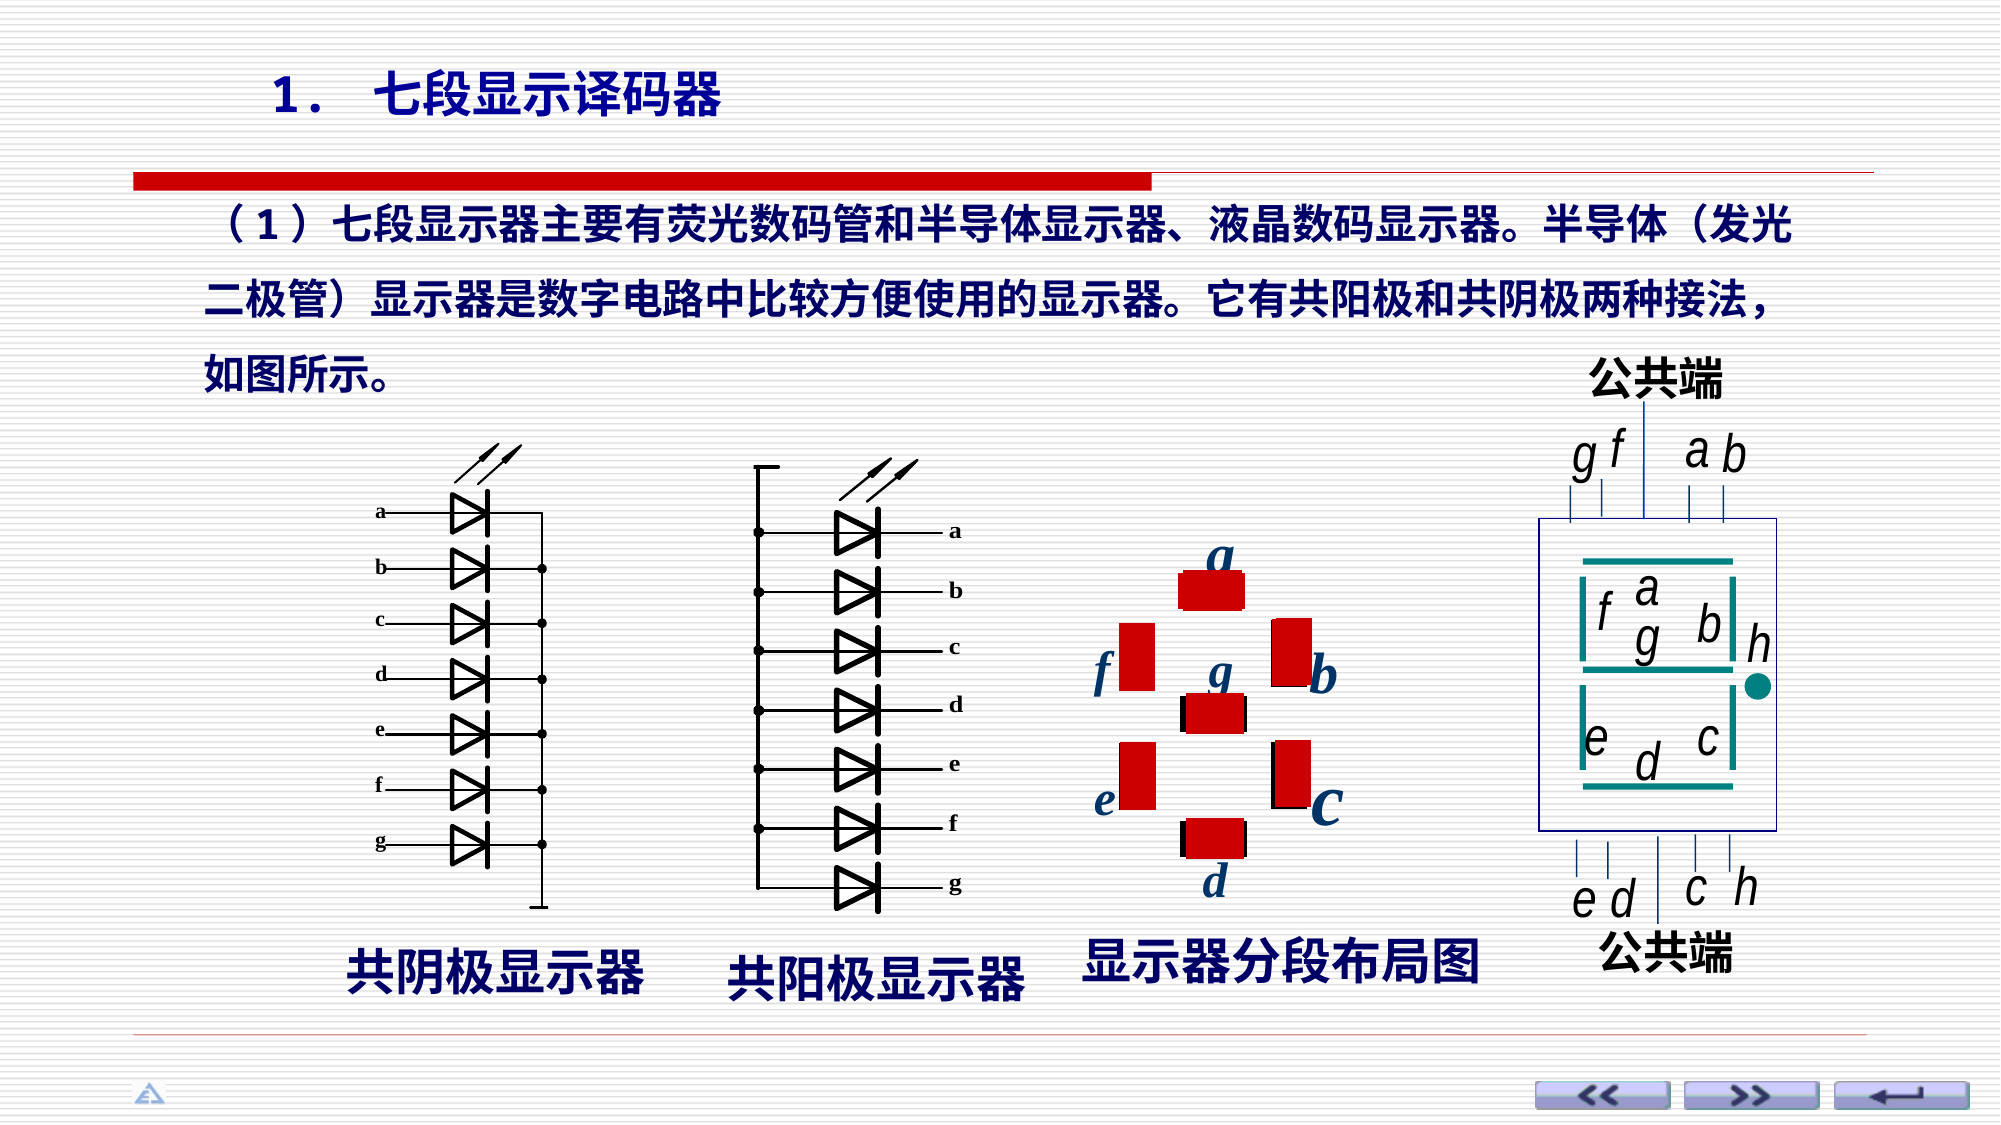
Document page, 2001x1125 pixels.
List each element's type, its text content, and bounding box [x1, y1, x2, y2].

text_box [1064, 507, 1498, 997]
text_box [692, 424, 1044, 1016]
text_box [1538, 341, 1783, 987]
picture [0, 0, 2001, 1125]
text_box （1）七段显示器主要有荧光数码管和半导体显示器、液晶数码显示器。半导体（发光二极管）显示器是数字电路中比较方便使用的显示器。它有共阳极和共阴极两种接法，如图所示。 [188, 165, 1812, 406]
text_box 1. 七段显示译码器 [255, 49, 809, 137]
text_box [326, 427, 662, 1008]
